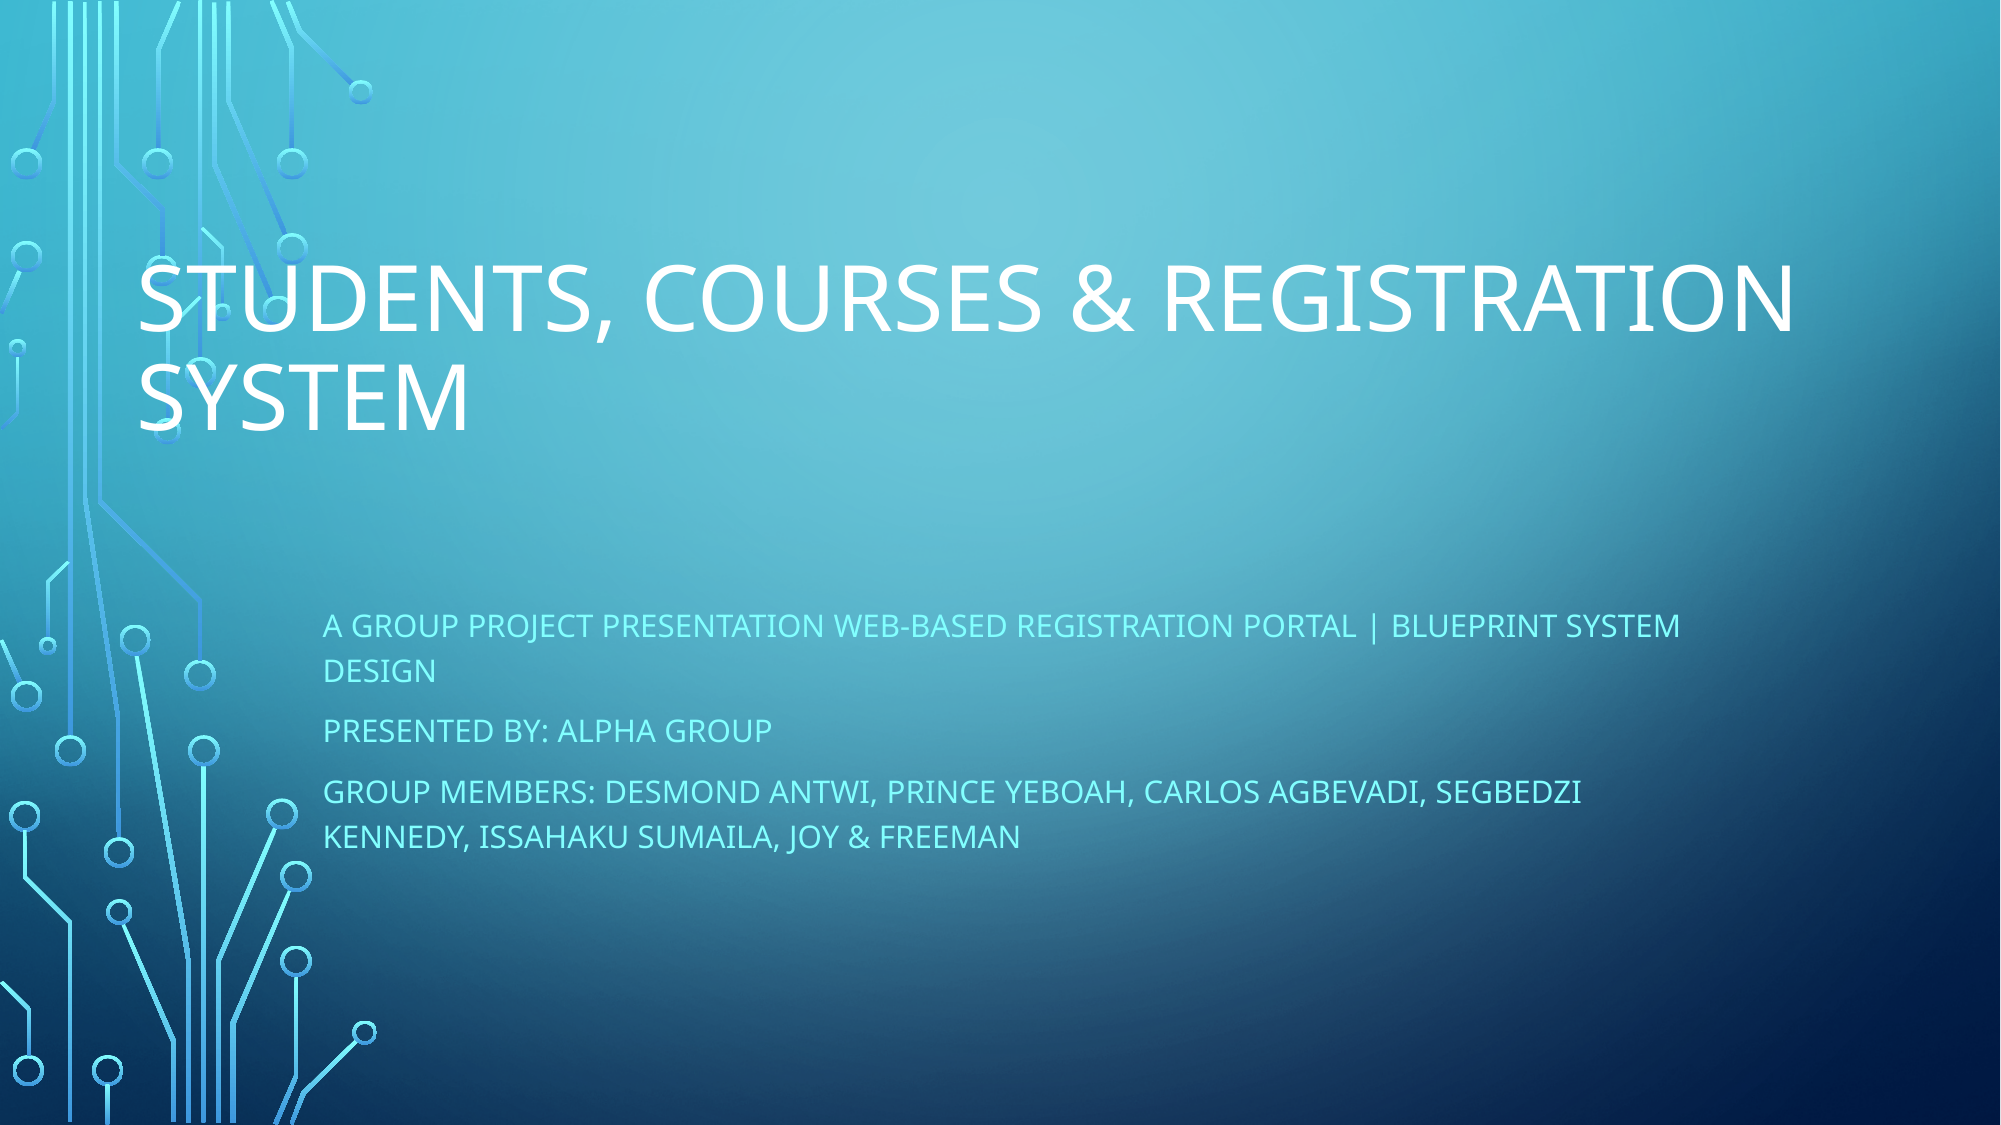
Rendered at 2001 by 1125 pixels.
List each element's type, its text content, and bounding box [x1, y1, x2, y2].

subtitle A Group Project Presentation Web-based Registration Portal | Blueprint System Design Presented by: ALPHA GROUP Group members: desmond antwi, PRINCE YEBOAH, Carlos Agbevadi, Segbedzi Kennedy, ISSAHAKU SUMAILA, joy & freeman [307, 590, 1750, 863]
title Students, Courses & Registration System [121, 66, 2000, 459]
